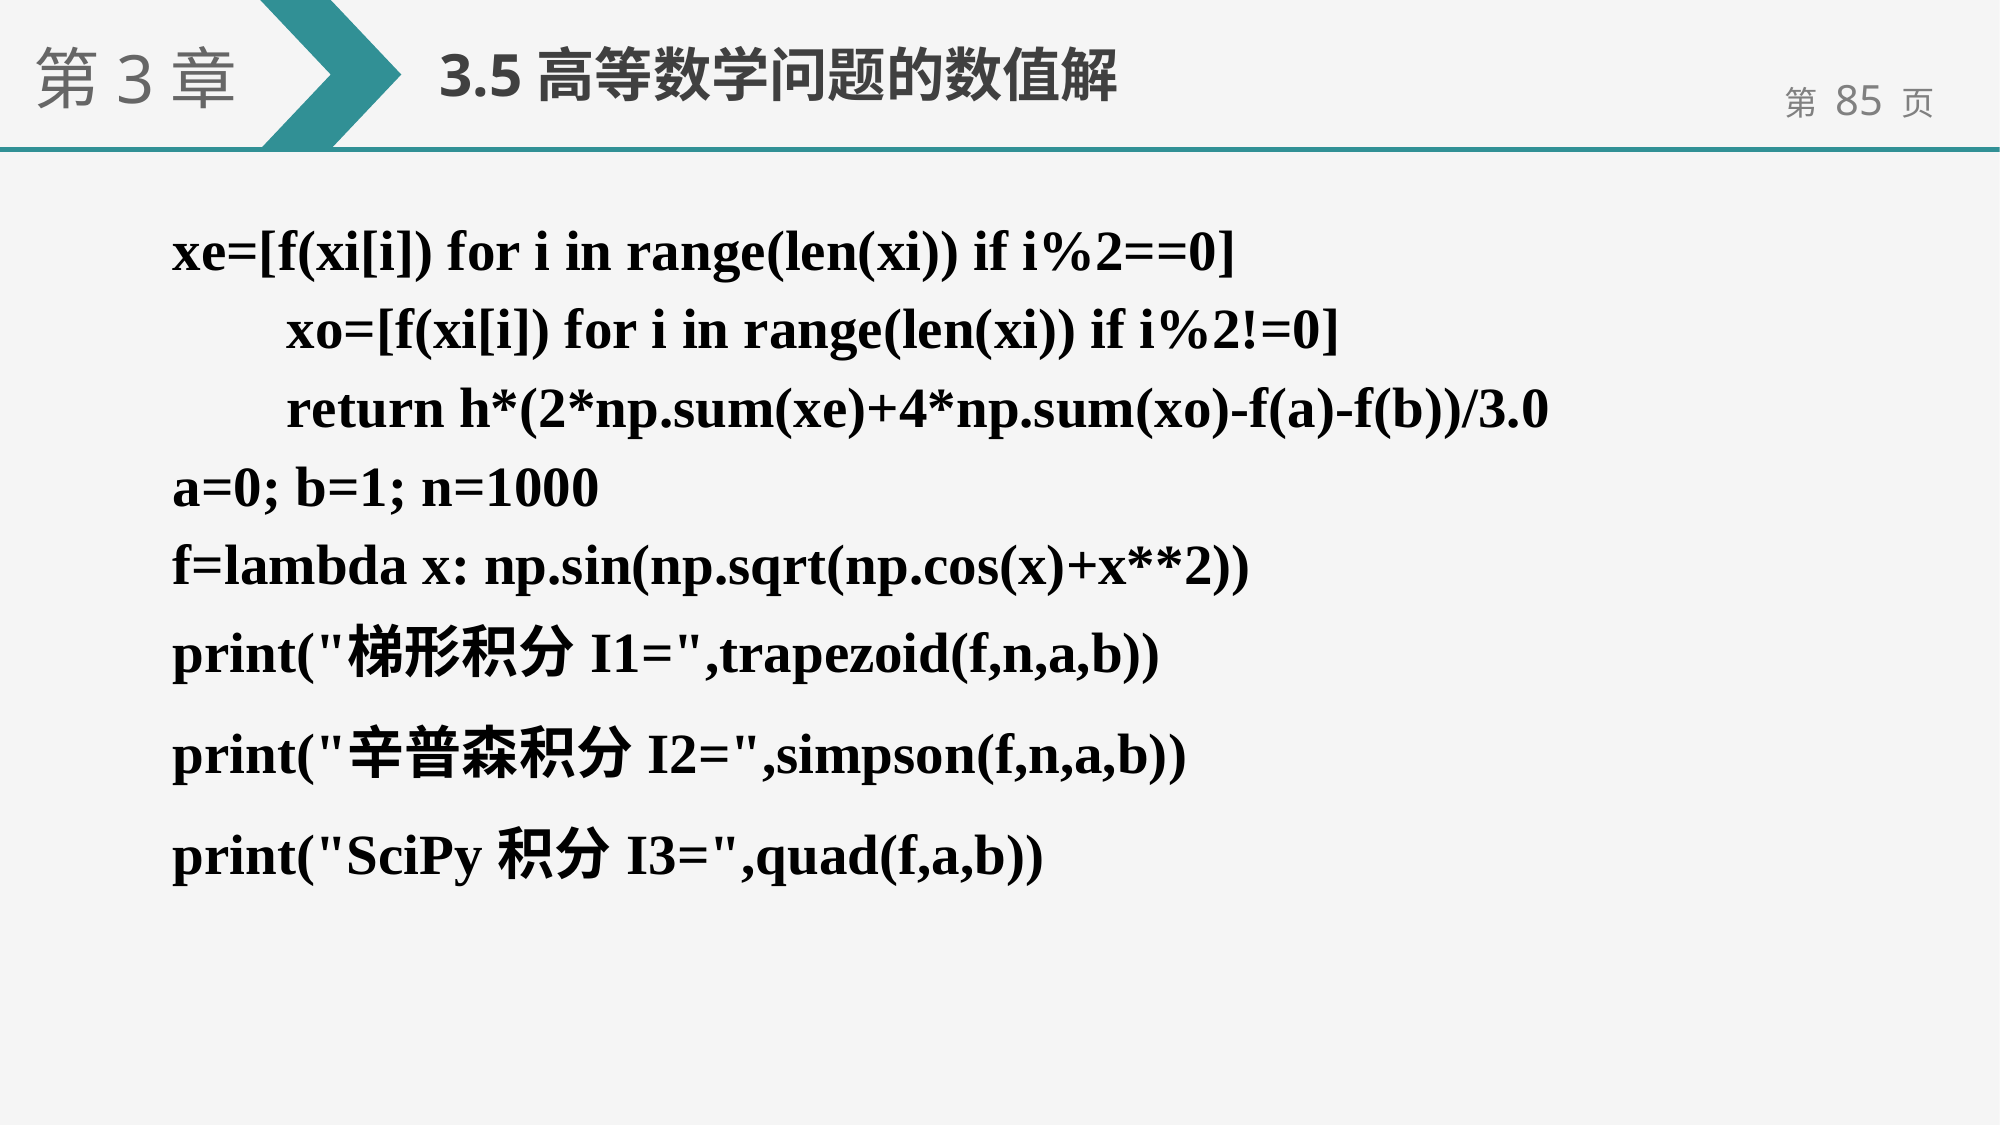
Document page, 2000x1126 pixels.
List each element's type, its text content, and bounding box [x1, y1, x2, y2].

text_box 3.5高等数学问题的数值解 [424, 31, 1366, 116]
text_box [58, 216, 1912, 945]
text_box 第3章 [19, 29, 253, 125]
text_box [258, 0, 403, 148]
